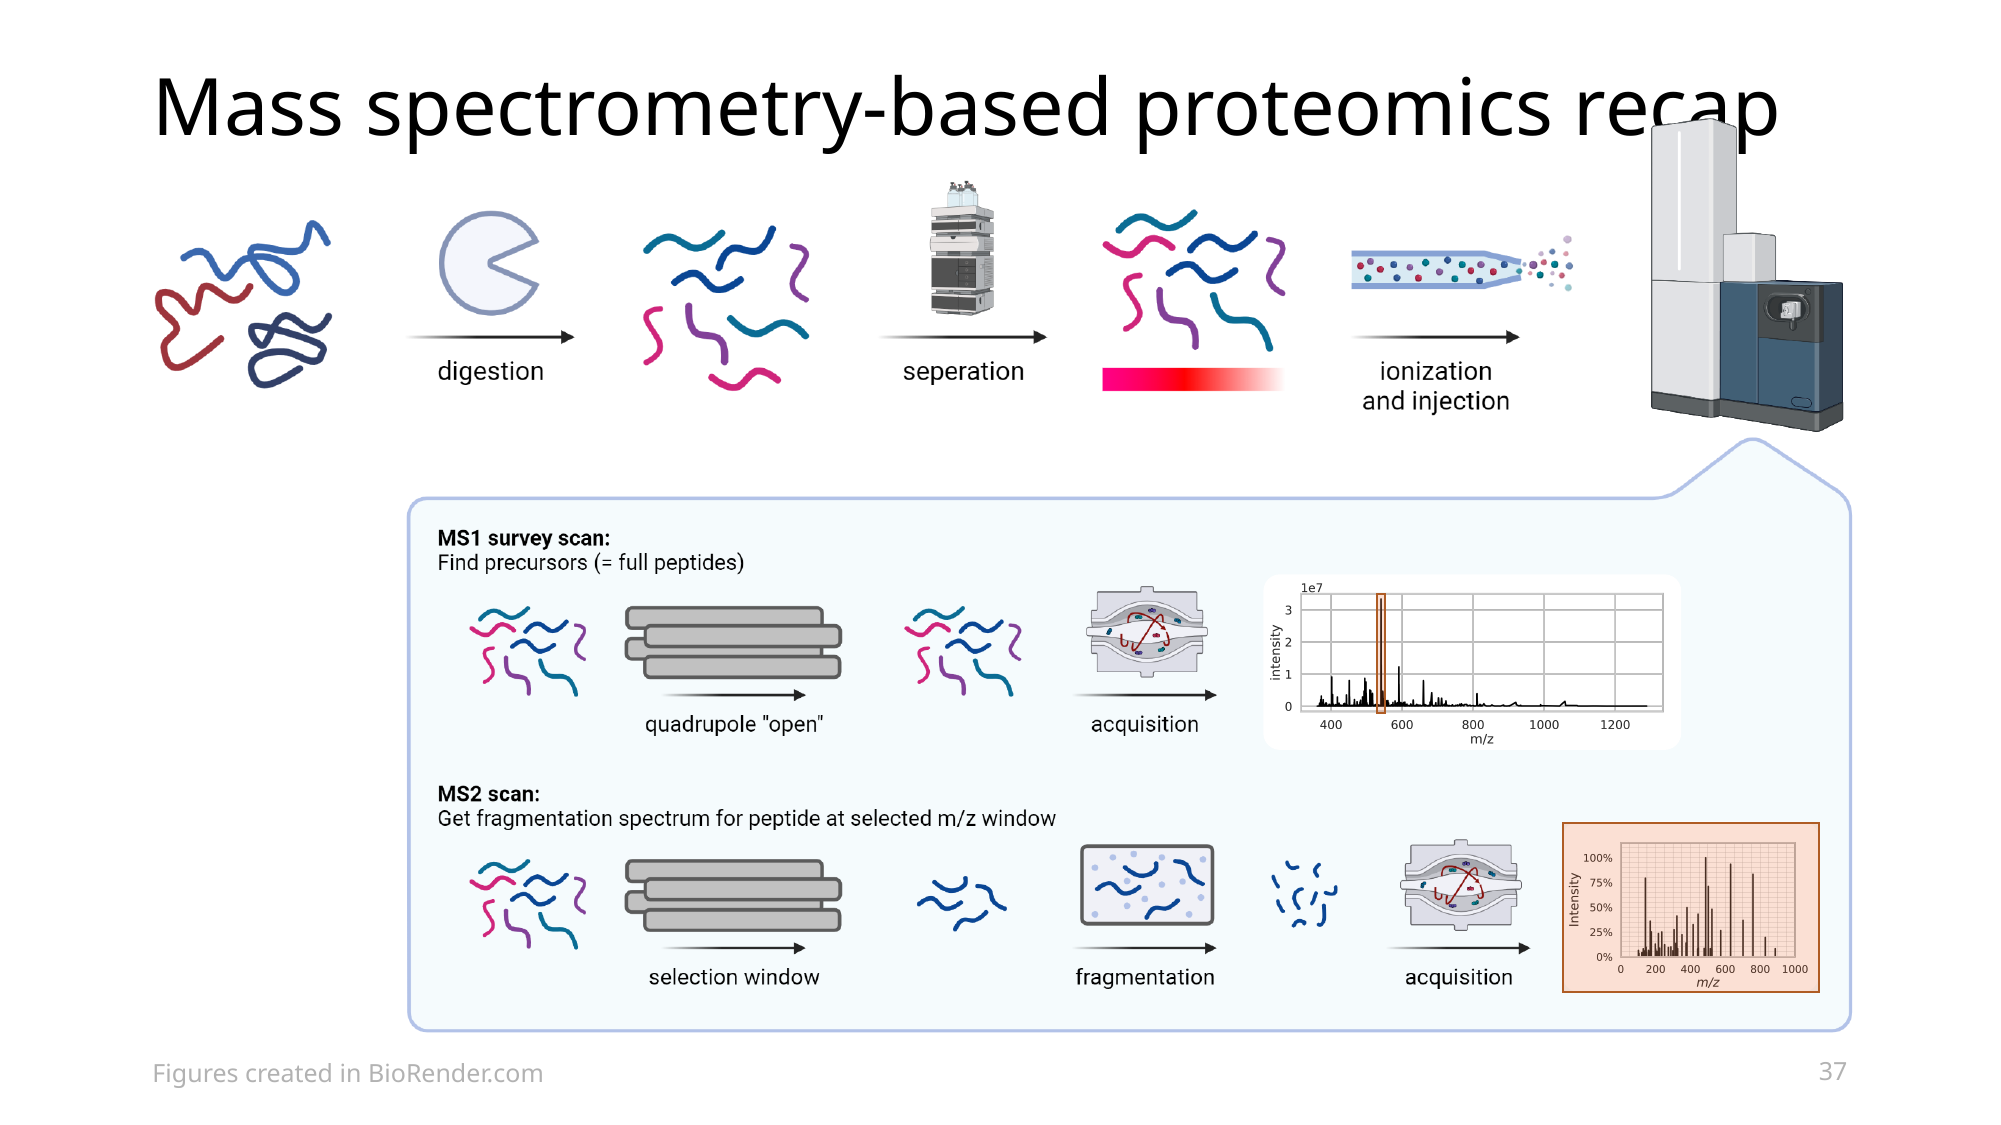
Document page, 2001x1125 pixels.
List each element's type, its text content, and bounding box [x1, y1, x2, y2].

title Mass spectrometry-based proteomics recap [137, 59, 1863, 278]
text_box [1263, 574, 1682, 750]
footer Figures created in BioRender.com [137, 1042, 1652, 1103]
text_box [1562, 821, 1819, 993]
picture [137, 101, 1863, 1043]
slide_number 37 [1681, 1043, 1863, 1103]
